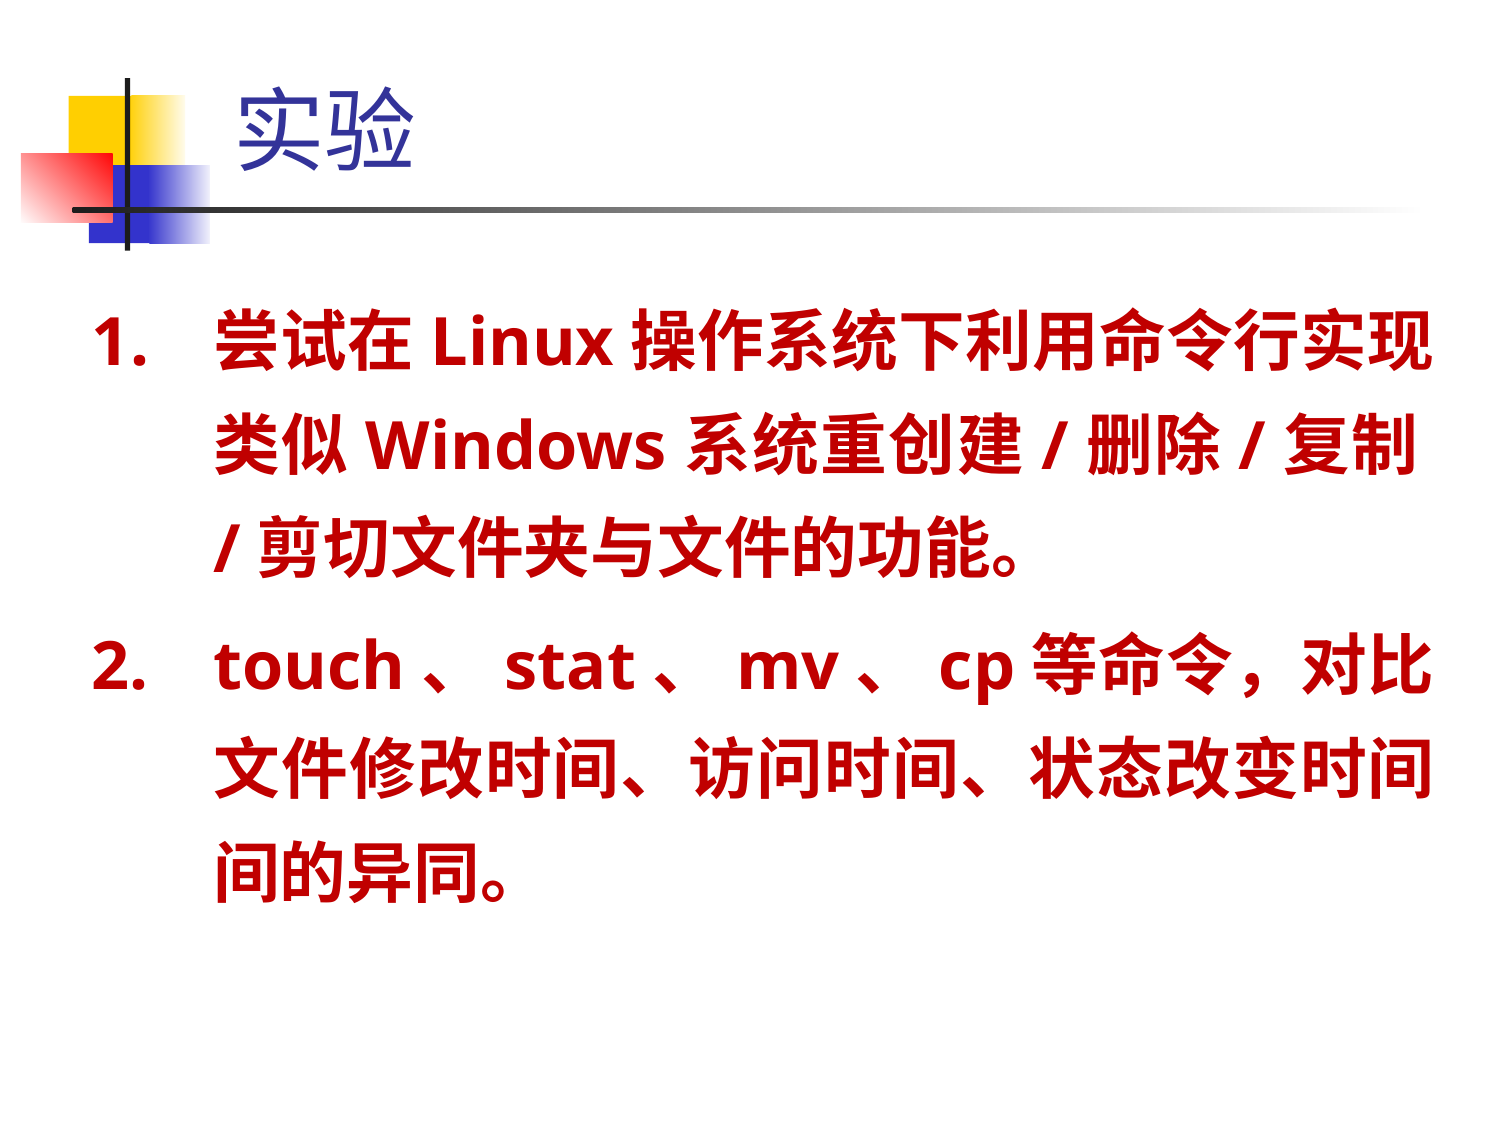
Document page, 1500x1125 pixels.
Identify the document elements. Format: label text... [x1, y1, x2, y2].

text_box 实验 [218, 90, 823, 190]
text_box 尝试在Linux操作系统下利用命令行实现类似Windows系统重创建/删除/复制/剪切文件夹与文件的功能。 touch、stat、mv、cp等命令，对比文件修改时间、访问时间、状态改变时间间的异同。 [76, 267, 1450, 918]
